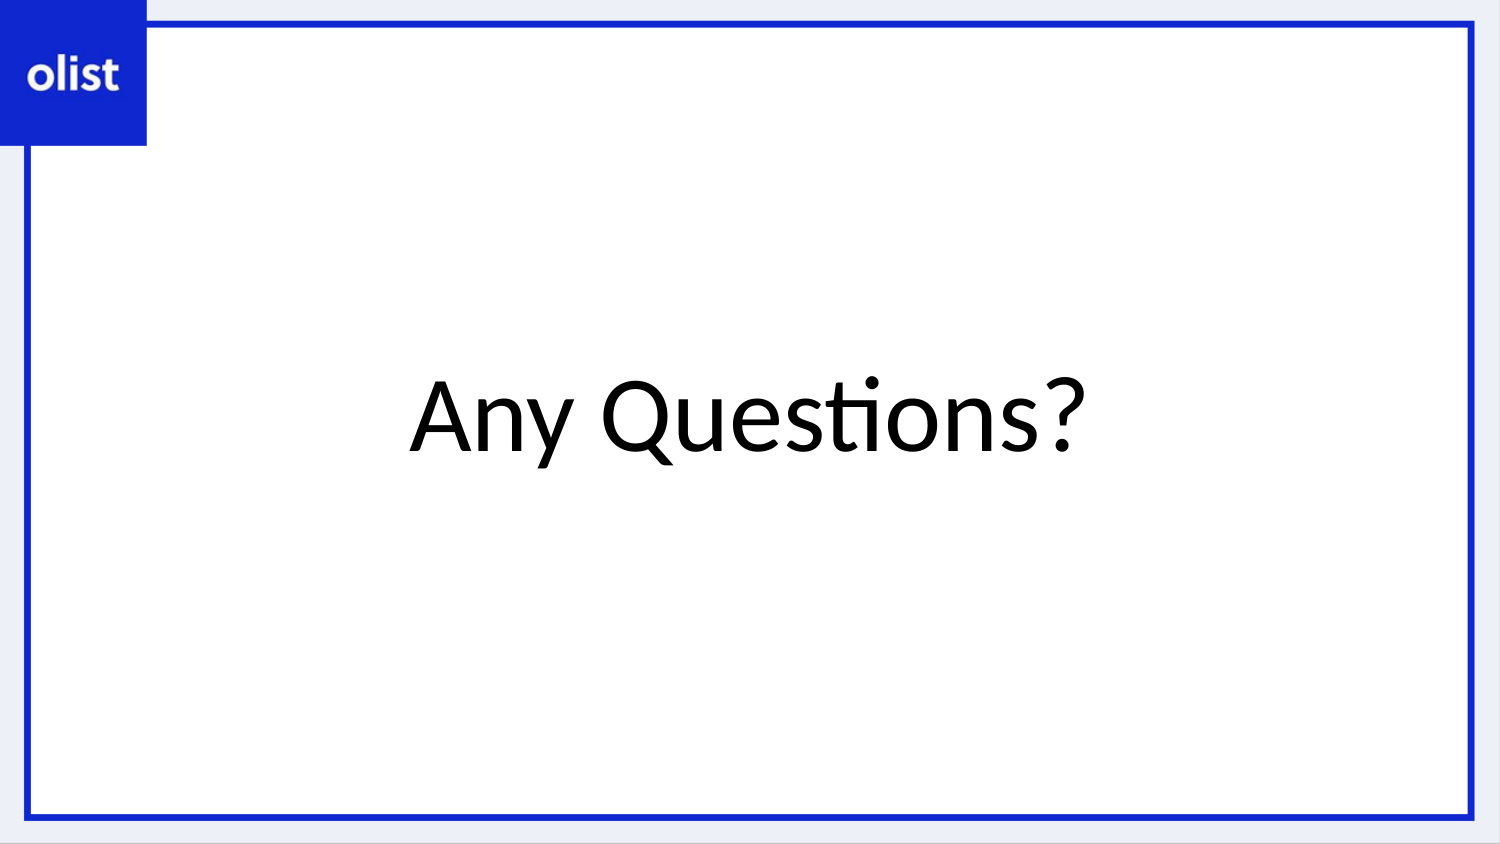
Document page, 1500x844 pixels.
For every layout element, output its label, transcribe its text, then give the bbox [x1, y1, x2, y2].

picture [0, 0, 1500, 844]
title Any Questions? [51, 151, 1449, 489]
